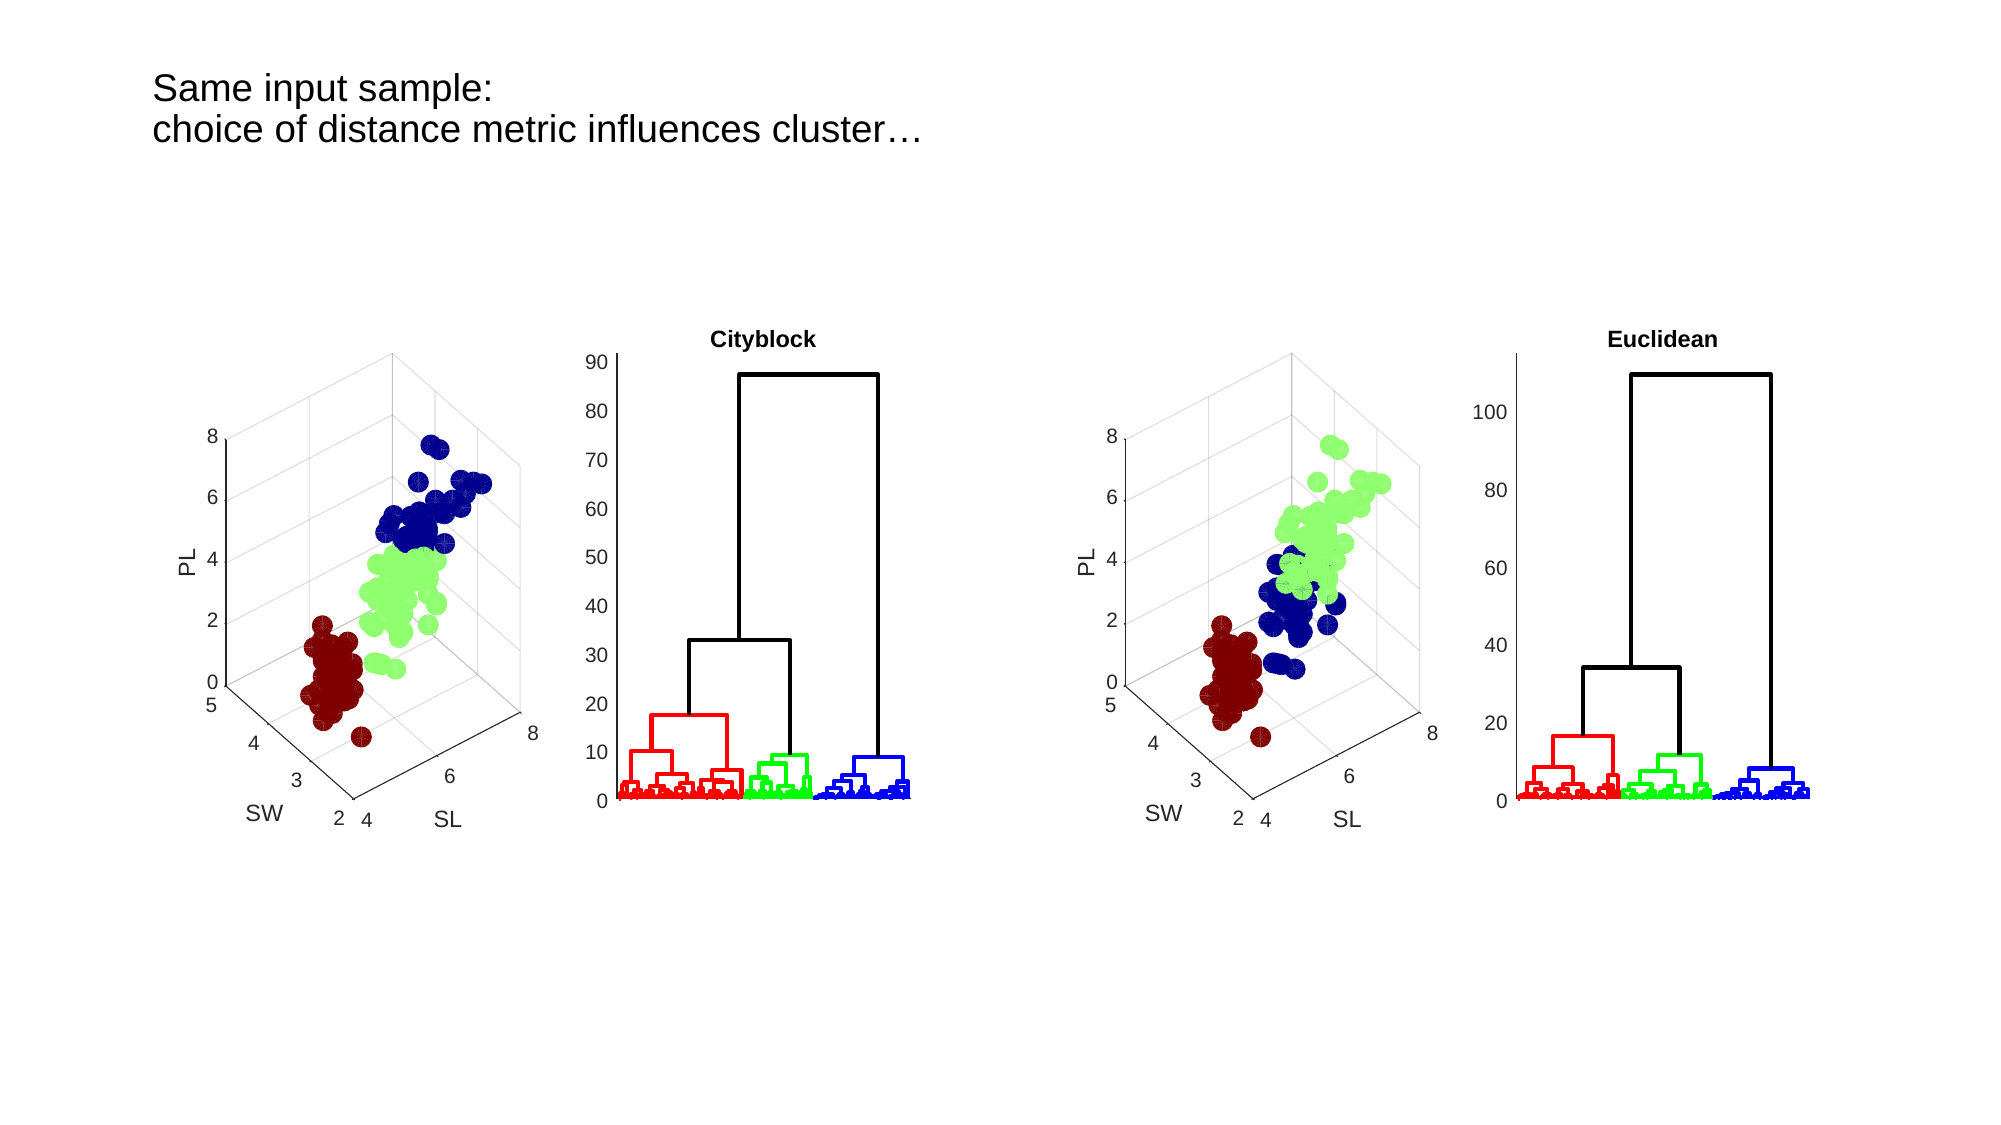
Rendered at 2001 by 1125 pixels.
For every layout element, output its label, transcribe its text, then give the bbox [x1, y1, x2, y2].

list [110, 312, 998, 859]
title Same input sample: choice of distance metric influences cluster… [137, 59, 1863, 160]
picture [1010, 312, 1897, 859]
